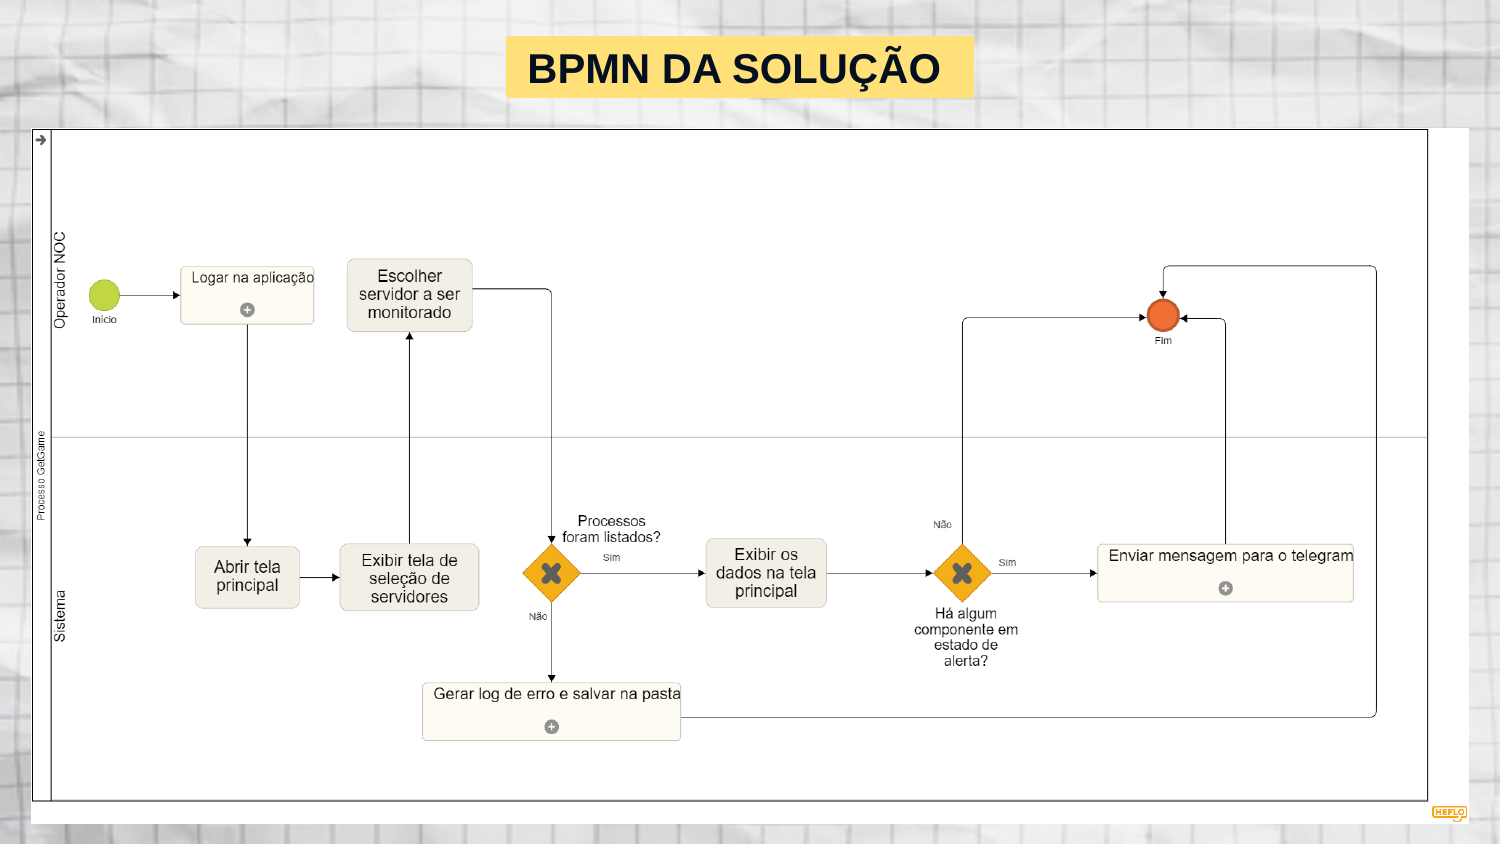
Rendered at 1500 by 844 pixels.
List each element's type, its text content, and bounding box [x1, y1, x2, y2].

picture [31, 128, 1469, 824]
text_box BPMN DA SOLUÇÃO [506, 36, 974, 98]
